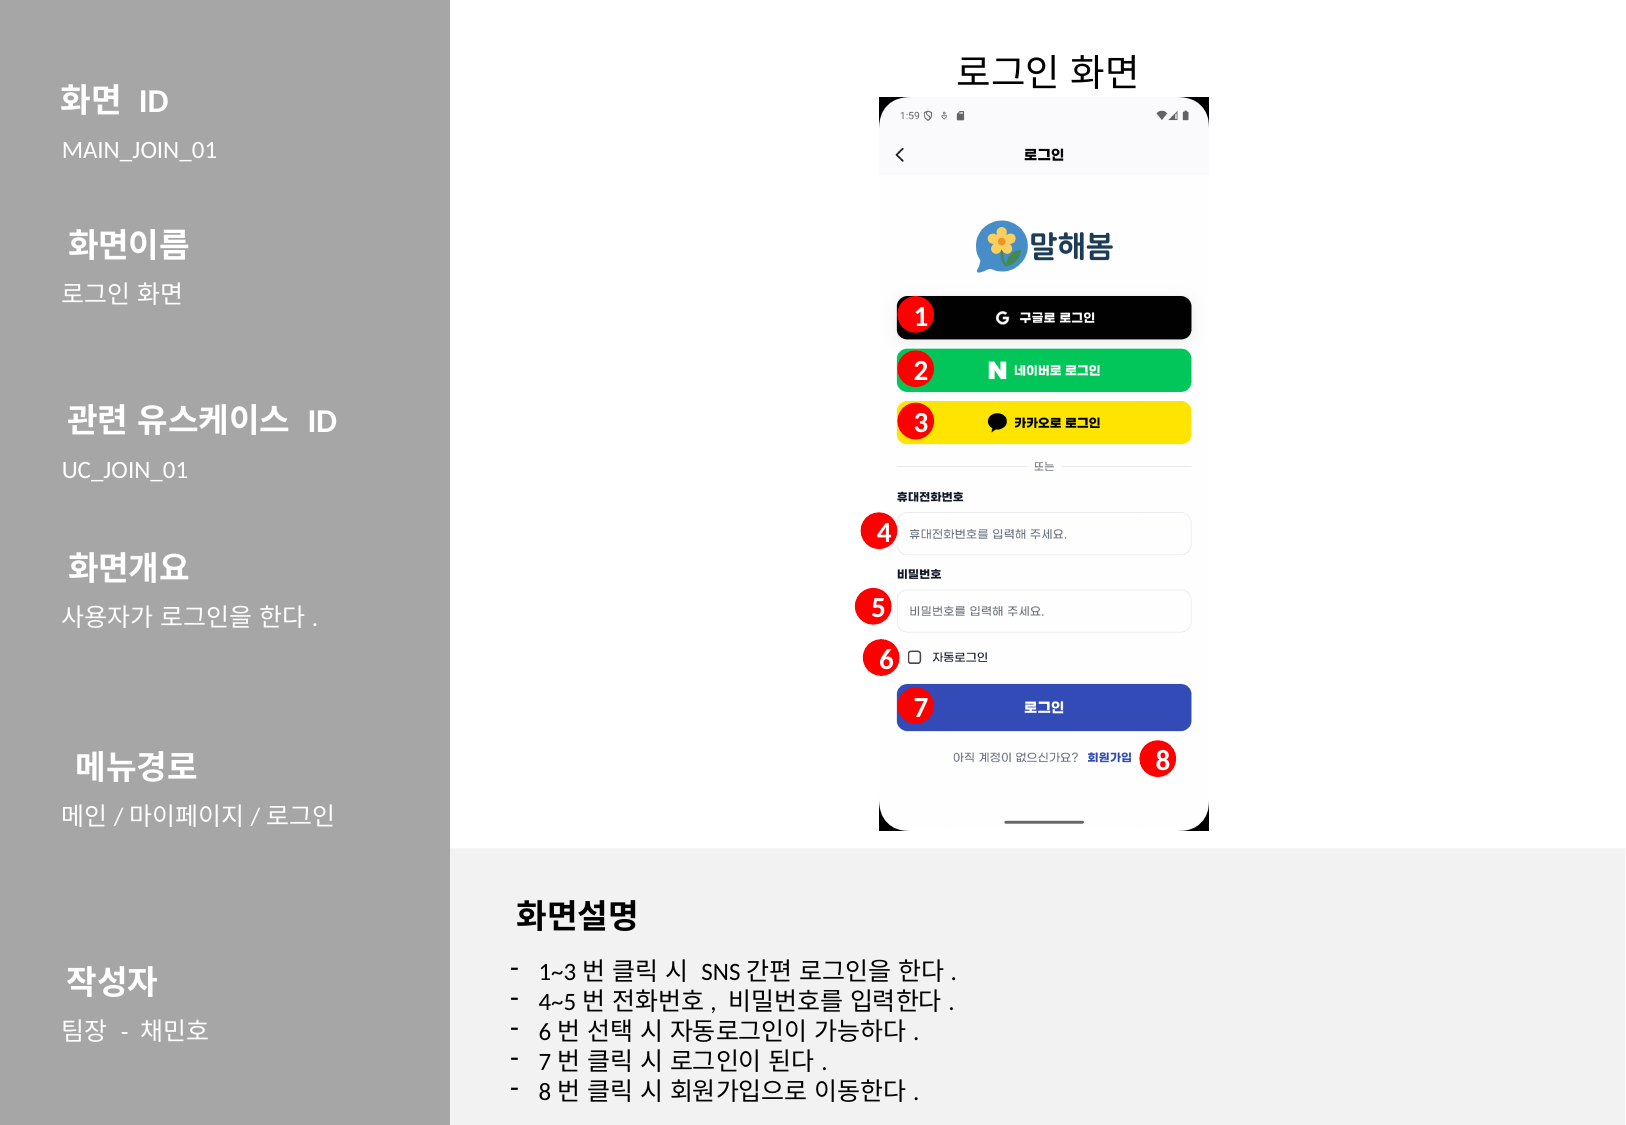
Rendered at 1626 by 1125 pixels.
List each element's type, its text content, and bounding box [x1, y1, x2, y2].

text_box 4 [860, 512, 878, 549]
text_box 화면설명 [501, 887, 654, 943]
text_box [46, 215, 404, 317]
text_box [46, 390, 404, 492]
text_box 1~3번 클릭 시 SNS간편 로그인을 한다. 4~5번 전화번호, 비밀번호를 입력한다. 6번 선택 시 자동로그인이 가능하다. 7번 클릭 시 로그인이 된다. 8번 클릭 시 회원가입으로 이동한다. [495, 948, 1593, 1114]
text_box [0, 0, 450, 1125]
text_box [46, 953, 404, 1055]
text_box 로그인 화면 [941, 41, 1155, 96]
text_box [46, 738, 437, 840]
picture [878, 96, 1210, 832]
text_box [450, 848, 1625, 1125]
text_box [46, 70, 404, 172]
text_box 6 [862, 639, 878, 676]
text_box 5 [854, 587, 878, 625]
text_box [46, 539, 404, 640]
